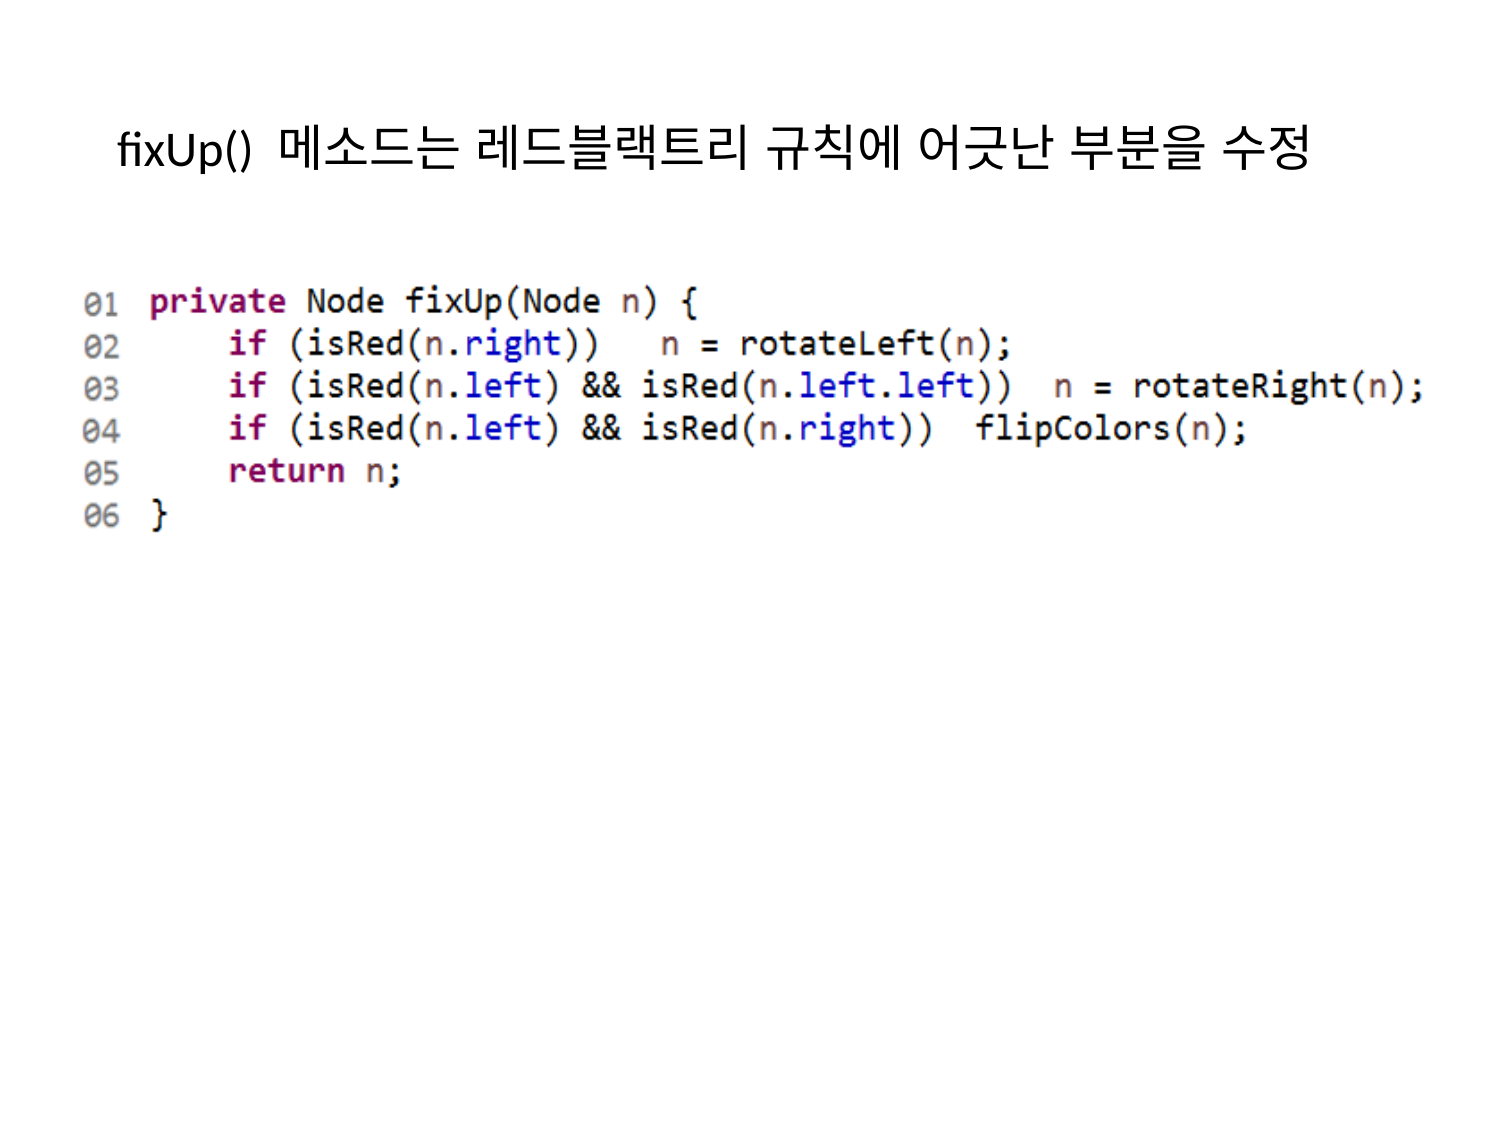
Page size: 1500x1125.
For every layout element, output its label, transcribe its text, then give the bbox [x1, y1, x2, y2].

text_box fixUp() 메소드는 레드블랙트리 규칙에 어긋난 부분을 수정 [102, 109, 1400, 185]
picture [71, 267, 1431, 547]
